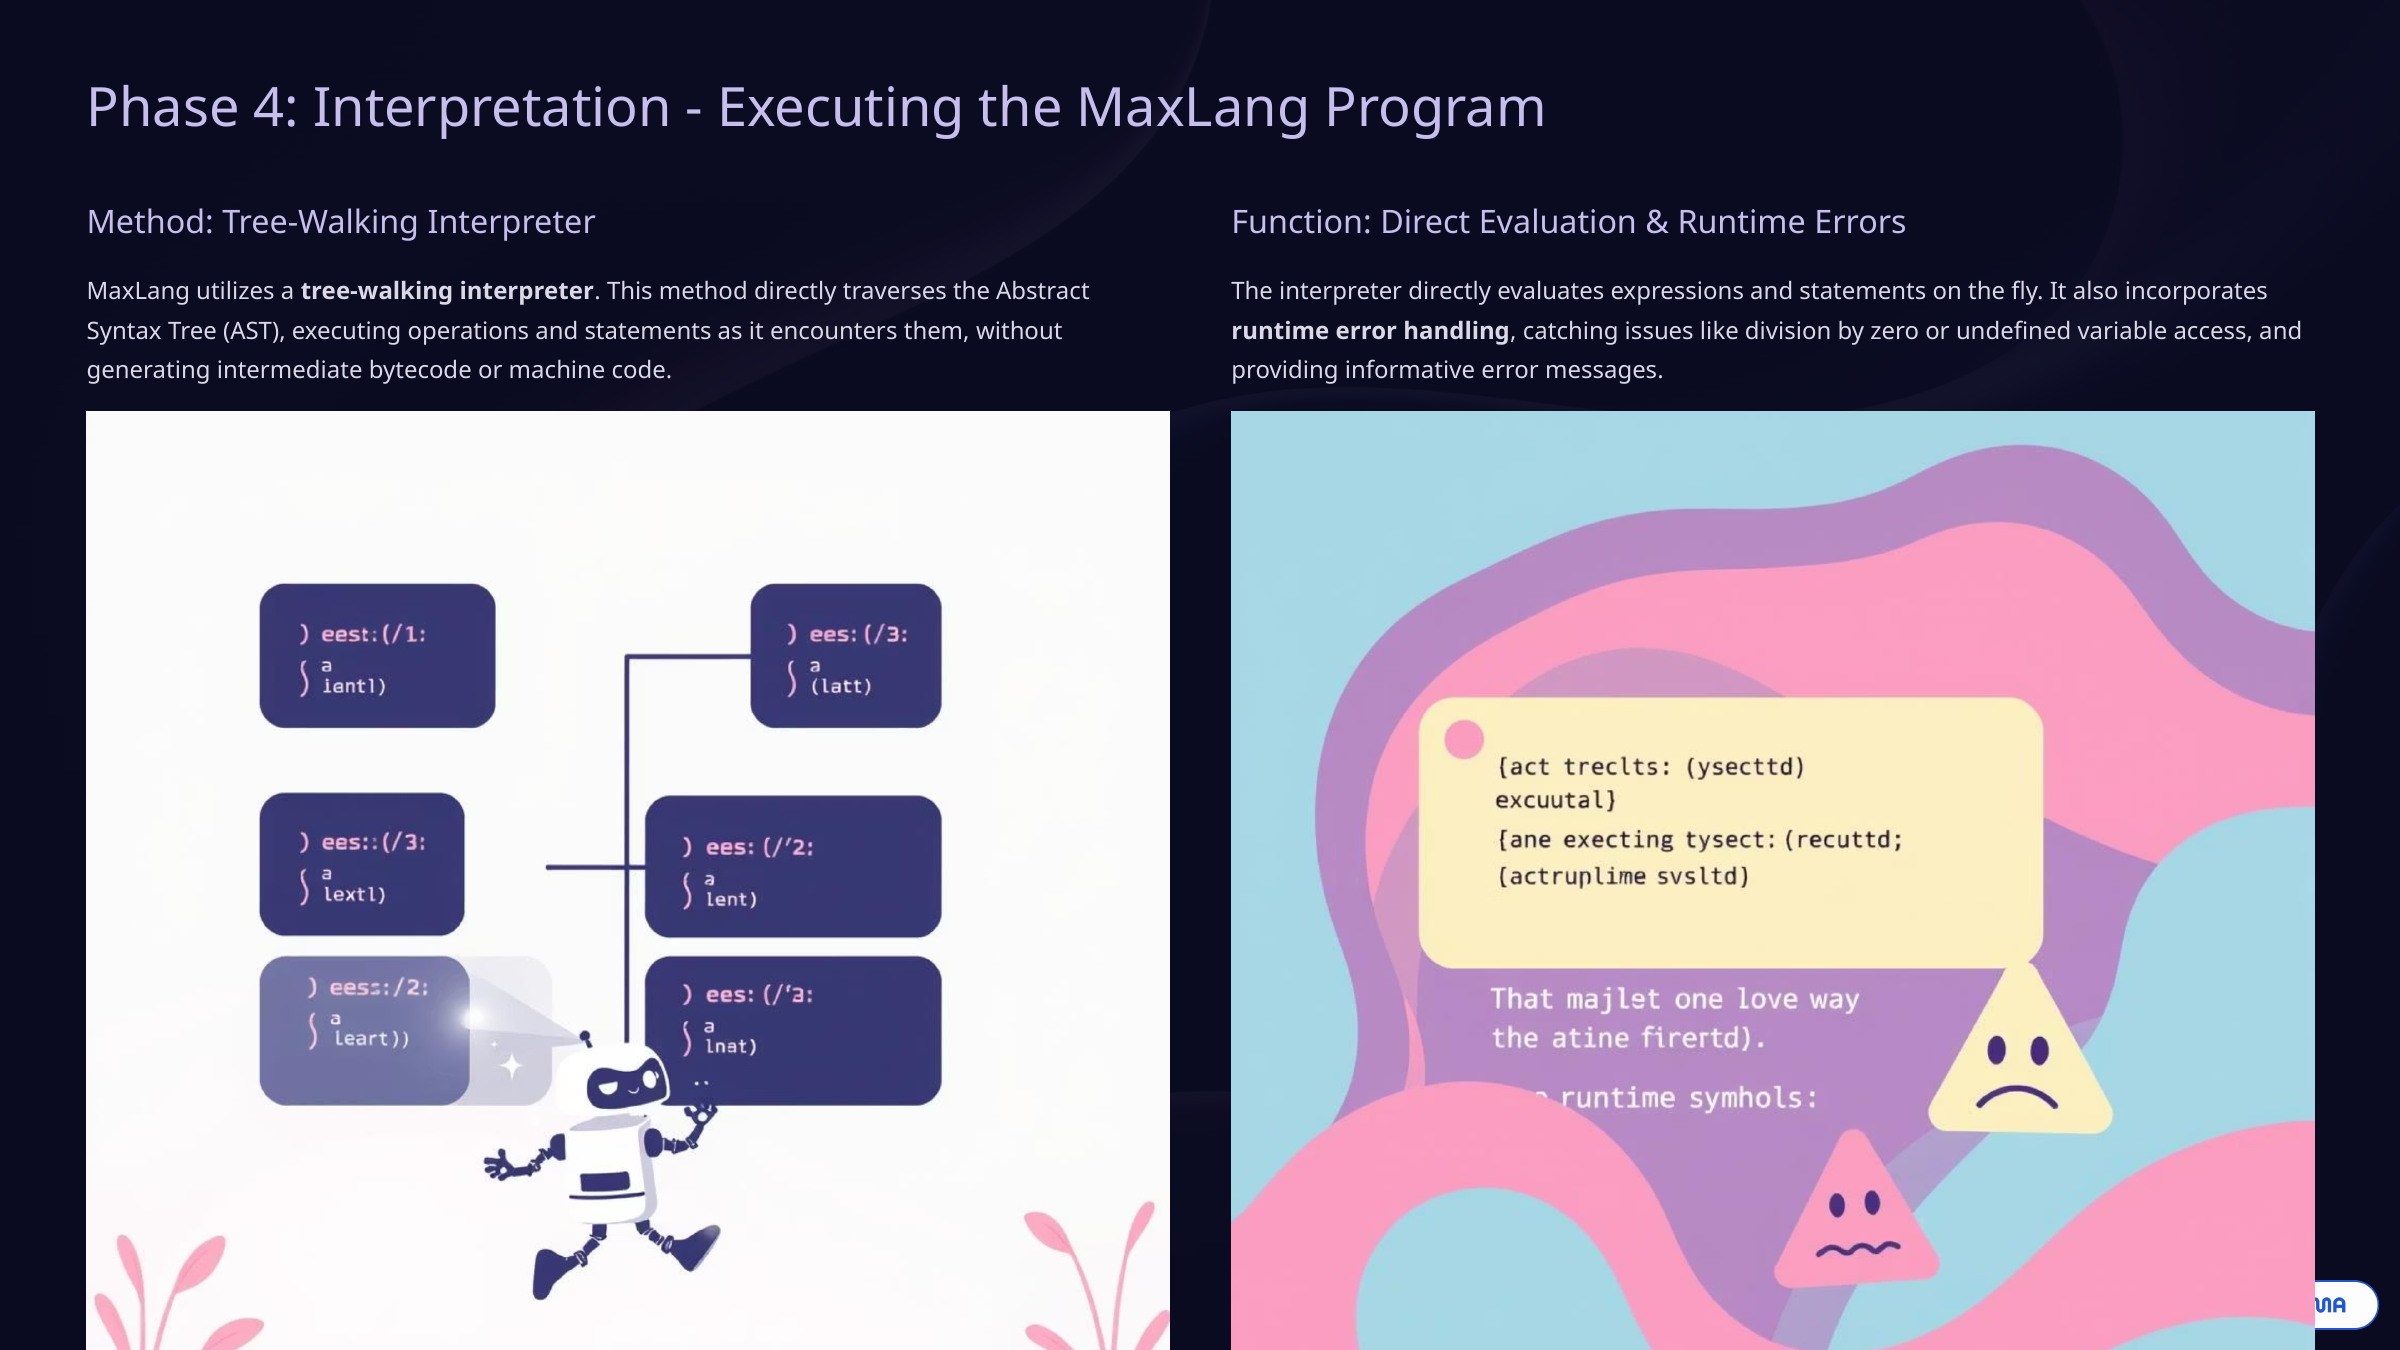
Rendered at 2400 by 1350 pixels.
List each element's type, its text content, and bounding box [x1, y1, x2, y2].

text_box Method: Tree-Walking Interpreter [86, 198, 627, 241]
text_box Function: Direct Evaluation & Runtime Errors [1231, 198, 1944, 241]
picture [86, 411, 1170, 1350]
text_box Phase 4: Interpretation - Executing the MaxLang Program [86, 68, 1648, 137]
picture [1231, 411, 2389, 1350]
text_box MaxLang utilizes a tree-walking interpreter. This method directly traverses the Abstract Syntax Tree (AST), executing operations and statements as it encounters them, without generating intermediate bytecode or machine code. [86, 264, 1170, 384]
text_box The interpreter directly evaluates expressions and statements on the fly. It also incorporates runtime error handling, catching issues like division by zero or undefined variable access, and providing informative error messages. [1231, 264, 2315, 384]
